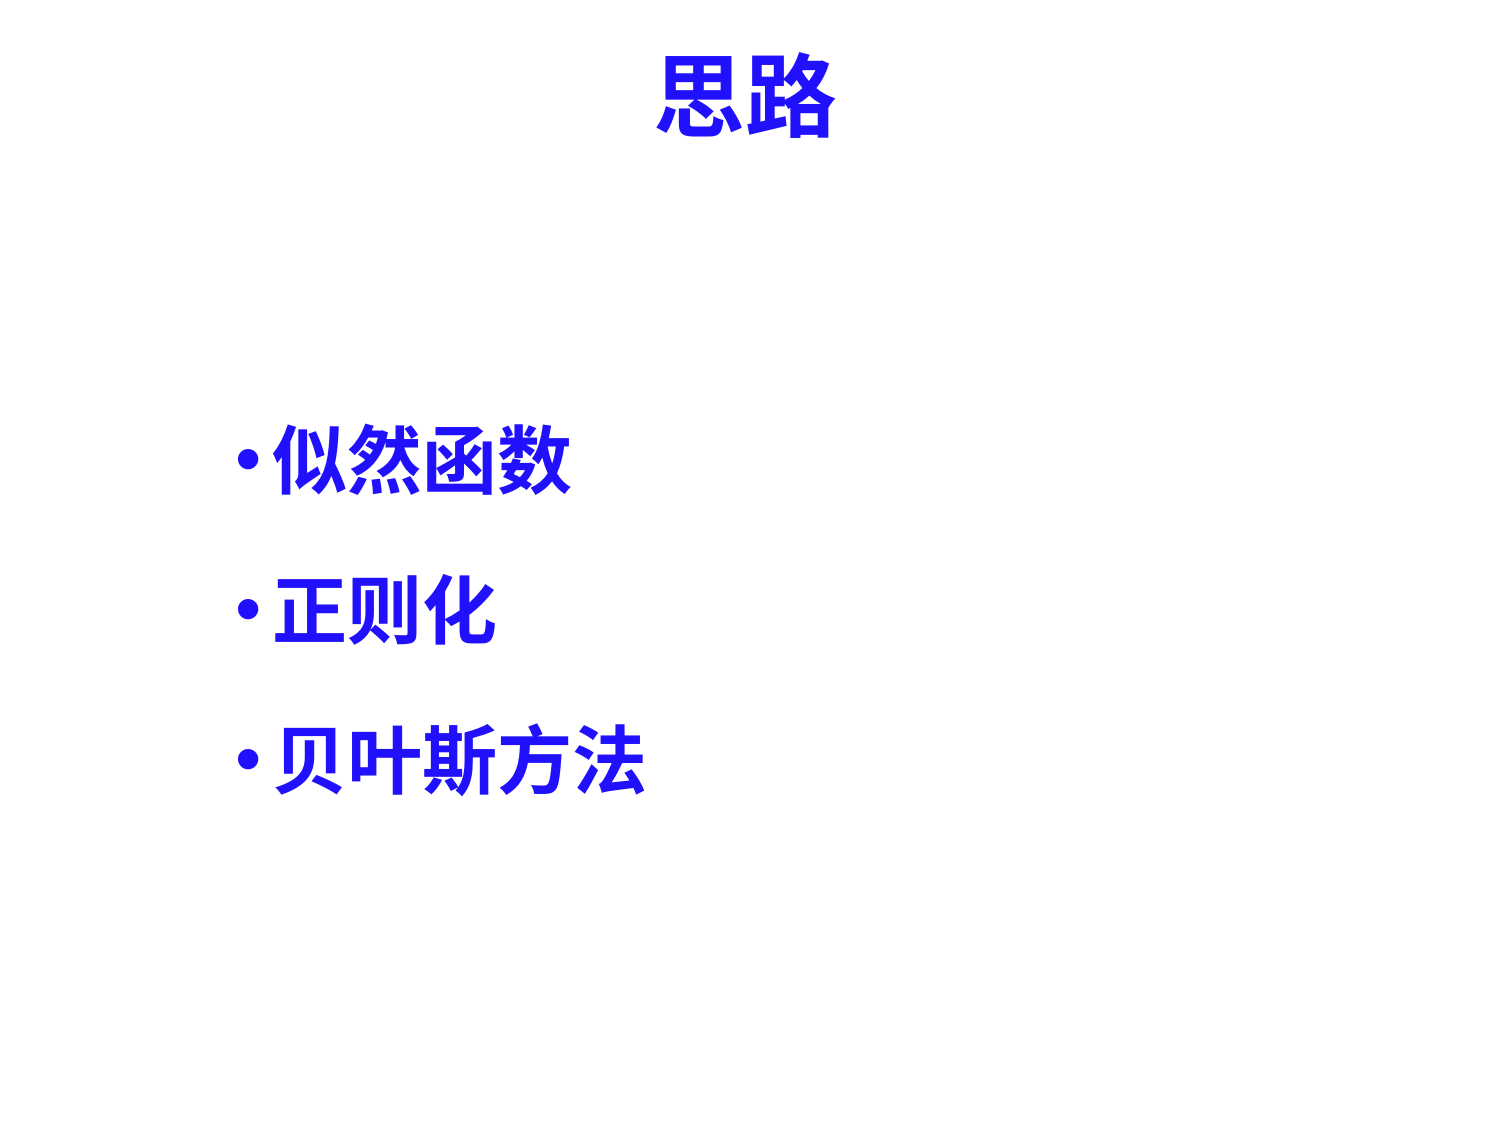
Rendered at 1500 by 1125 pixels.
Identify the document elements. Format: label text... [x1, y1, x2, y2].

list 似然函数 正则化 贝叶斯方法 [70, 246, 1421, 989]
title 思路 [70, 0, 1421, 188]
